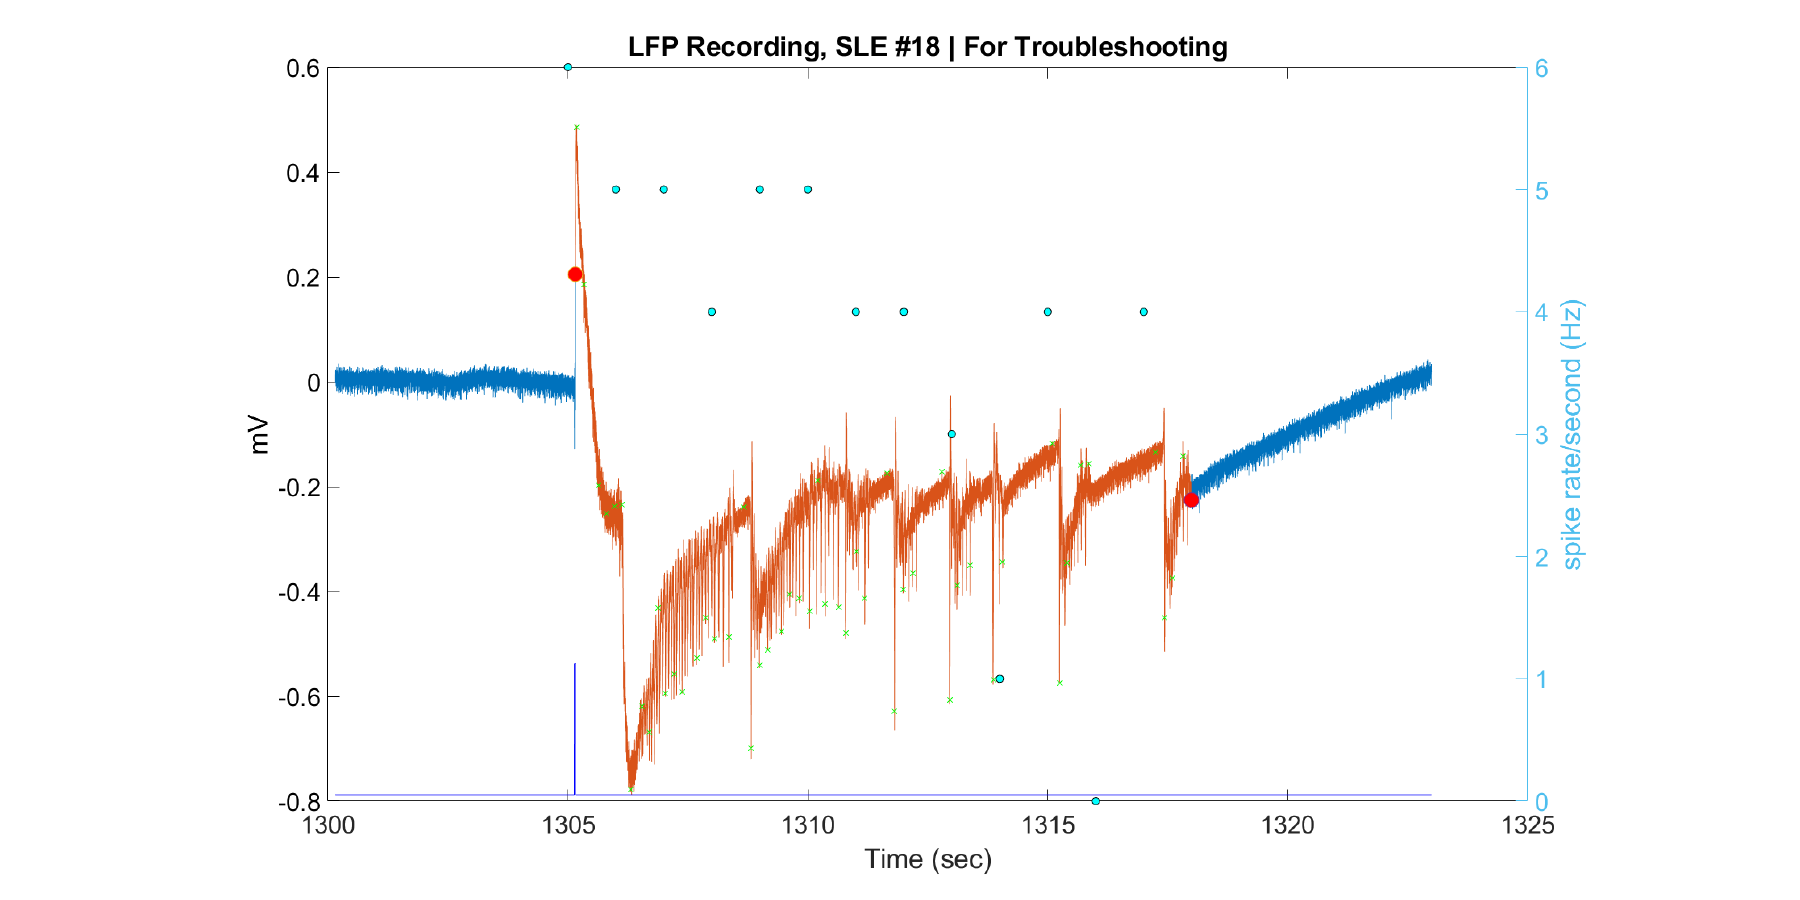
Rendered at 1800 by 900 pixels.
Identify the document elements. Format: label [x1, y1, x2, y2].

picture [126, 0, 1674, 900]
